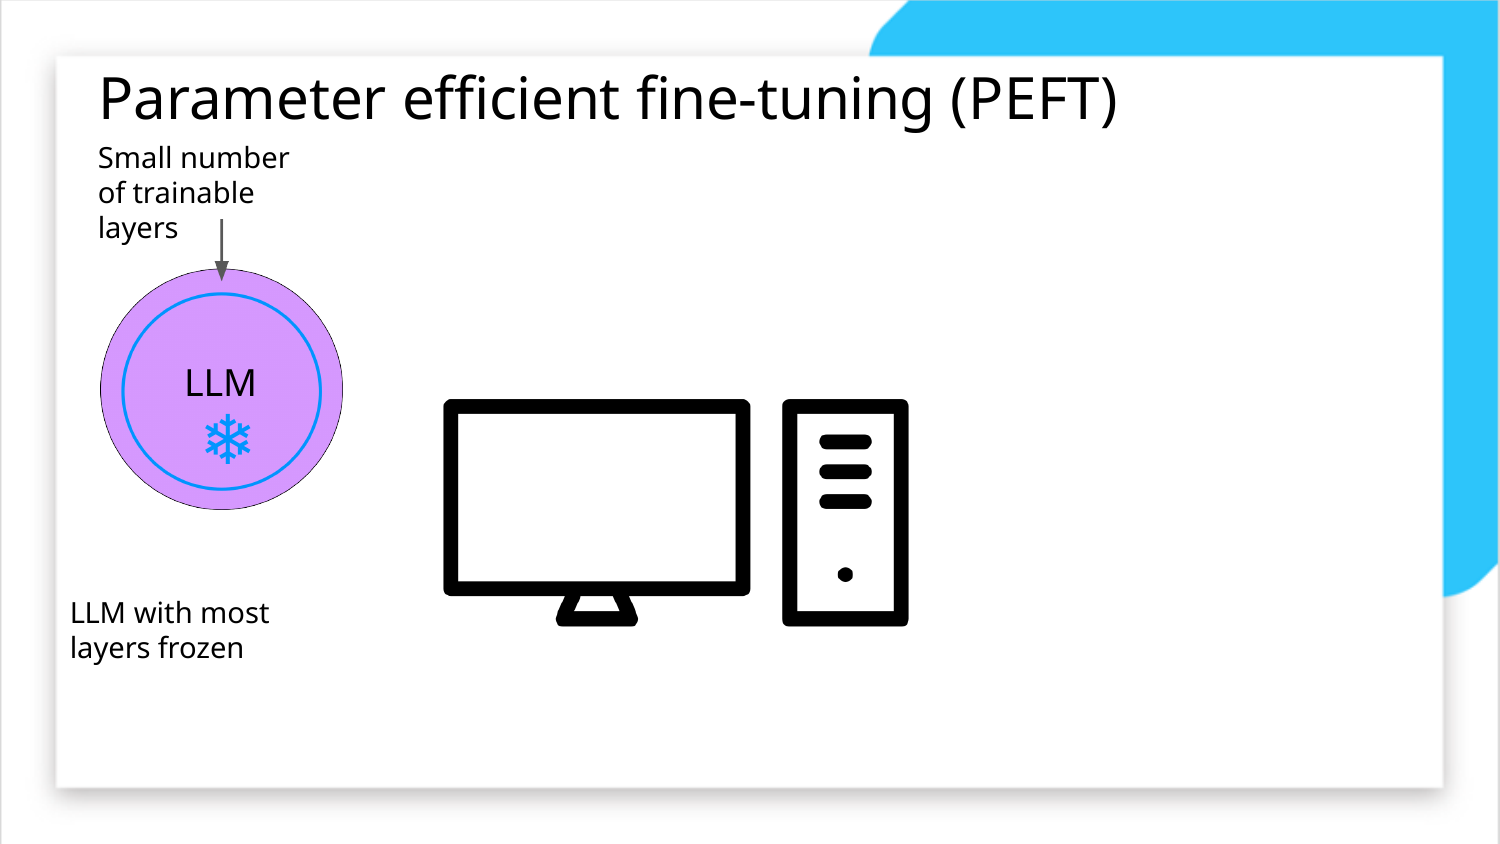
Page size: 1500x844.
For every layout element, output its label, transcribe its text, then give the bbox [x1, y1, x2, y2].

picture [0, 0, 1500, 844]
text_box Small number of trainable layers [96, 138, 306, 221]
text_box LLM with most layers frozen [68, 592, 342, 664]
title Parameter efficient fine-tuning (PEFT) [58, 59, 1192, 202]
